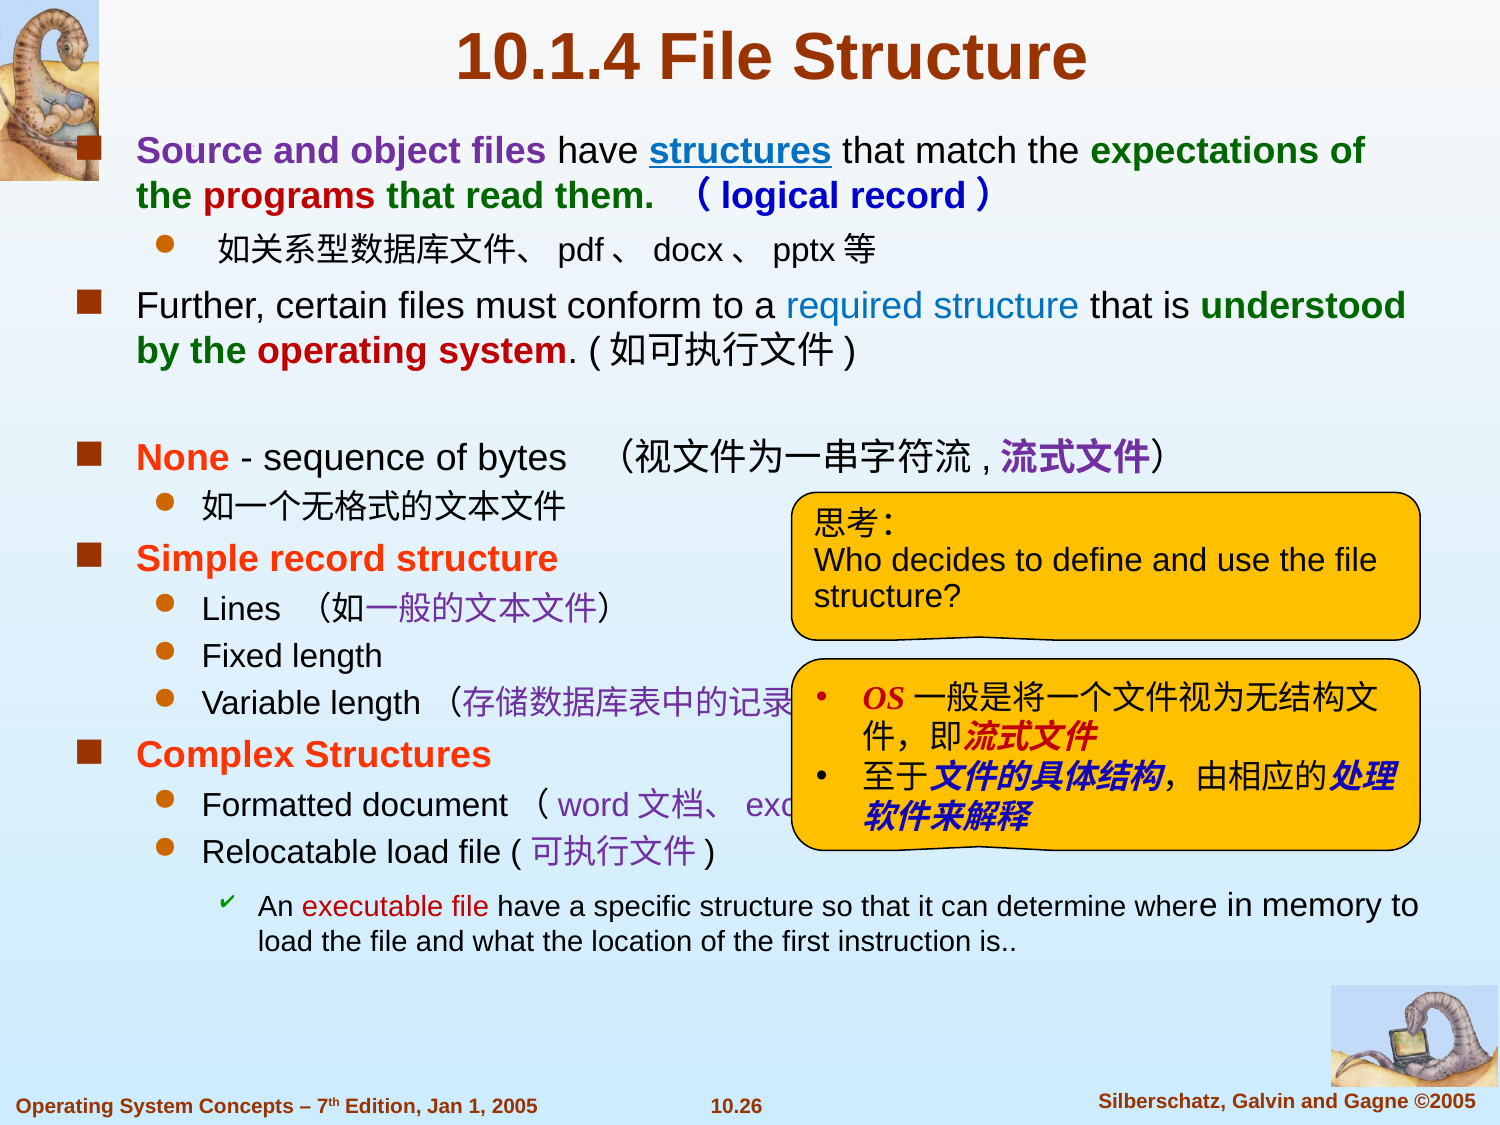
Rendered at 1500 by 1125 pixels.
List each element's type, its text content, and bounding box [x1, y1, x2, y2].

text_box 思考： Who decides to define and use the file structure? [791, 492, 1421, 641]
picture [1331, 985, 1498, 1087]
picture [0, 0, 99, 181]
text_box OS一般是将一个文件视为无结构文件，即流式文件 至于文件的具体结构，由相应的处理软件来解释 [791, 658, 1421, 851]
list Source and object files have structures that match the expectations of the programs that read them. （logical record） 如关系型数据库文件、pdf、docx、pptx等 Further, certain files must conform to a required structure that is understood by the operating system. (如可执行文件) None - sequence of bytes （视文件为一串字符流,流式文件） 如一个无格式的文本文件 Simple record structure Lines （如一般的文本文件） Fixed length Variable length（存储数据库表中的记录） Complex Structures Formatted document（word文档、excel表、ppt文件等） Relocatable load file (可执行文件) An executable file have a specific structure so that it can determine where in memory to load the file and what the location of the first instruction is.. [64, 118, 1439, 1058]
title 10.1.4 File Structure [160, 0, 1385, 100]
